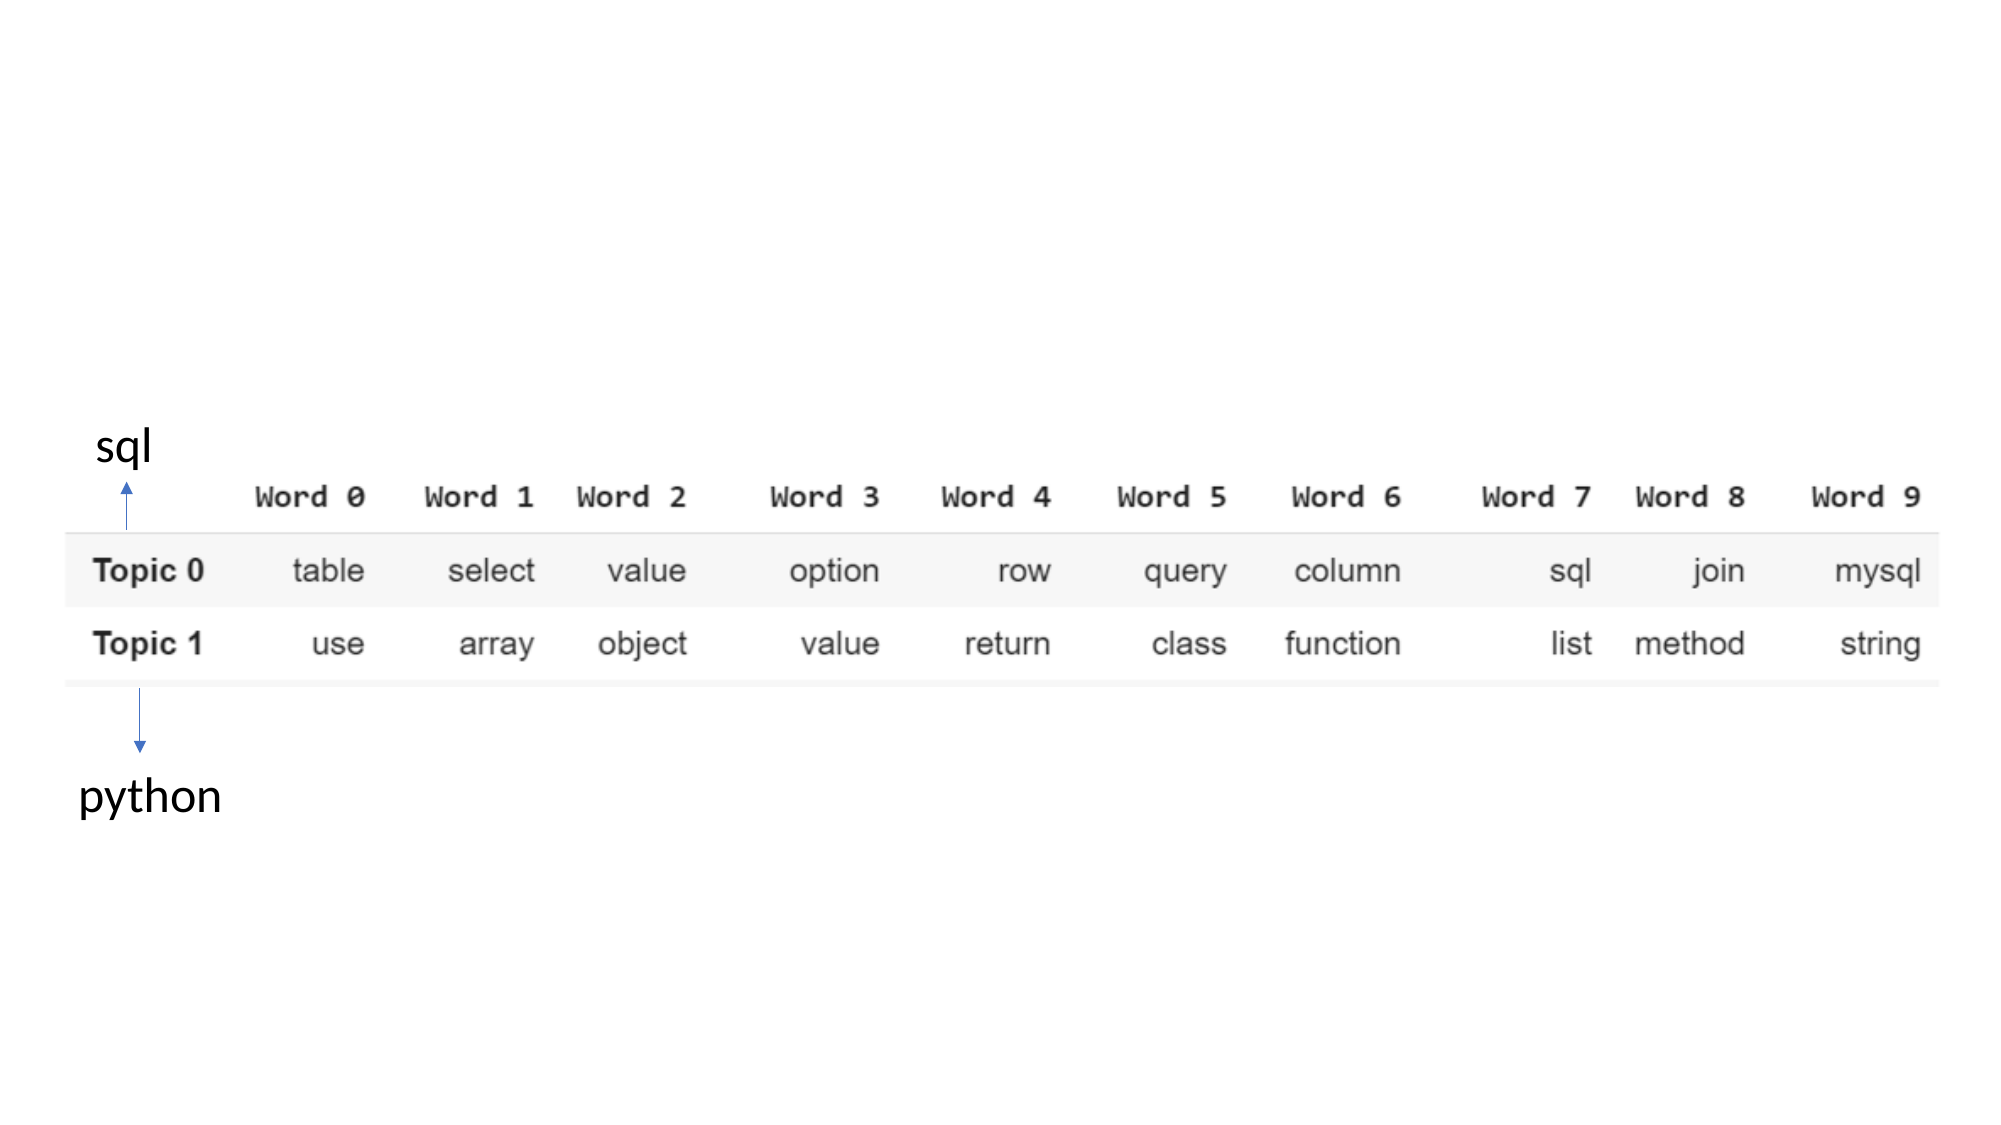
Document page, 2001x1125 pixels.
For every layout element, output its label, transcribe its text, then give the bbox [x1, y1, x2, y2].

text_box sql [80, 405, 168, 458]
text_box python [63, 755, 249, 830]
picture [59, 458, 1981, 687]
